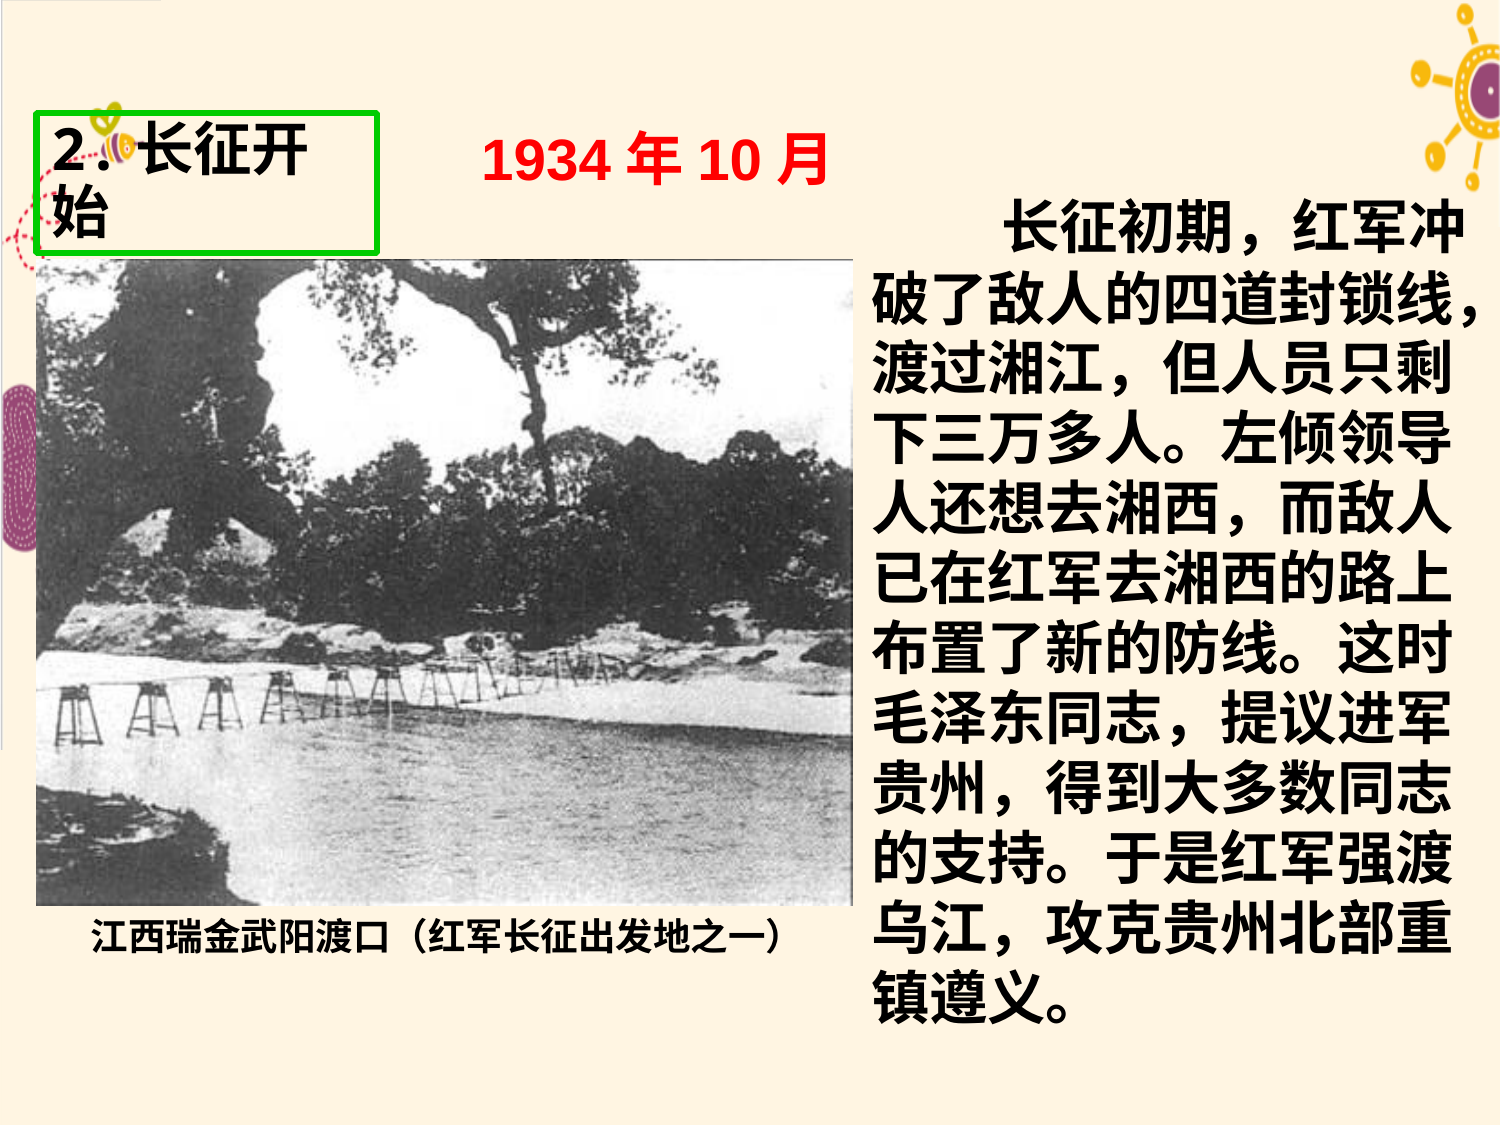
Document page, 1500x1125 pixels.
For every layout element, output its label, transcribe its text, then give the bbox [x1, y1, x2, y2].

picture [0, 0, 1500, 1125]
text_box 长征初期，红军冲破了敌人的四道封锁线，渡过湘江，但人员只剩下三万多人。左倾领导人还想去湘西，而敌人已在红军去湘西的路上布置了新的防线。这时毛泽东同志，提议进军贵州，得到大多数同志的支持。于是红军强渡乌江，攻克贵州北部重镇遵义。 [856, 174, 1500, 1039]
text_box 2.长征开始 [36, 112, 378, 254]
text_box 1934年10月 [466, 114, 879, 200]
text_box 江西瑞金武阳渡口（红军长征出发地之一） [76, 906, 833, 966]
